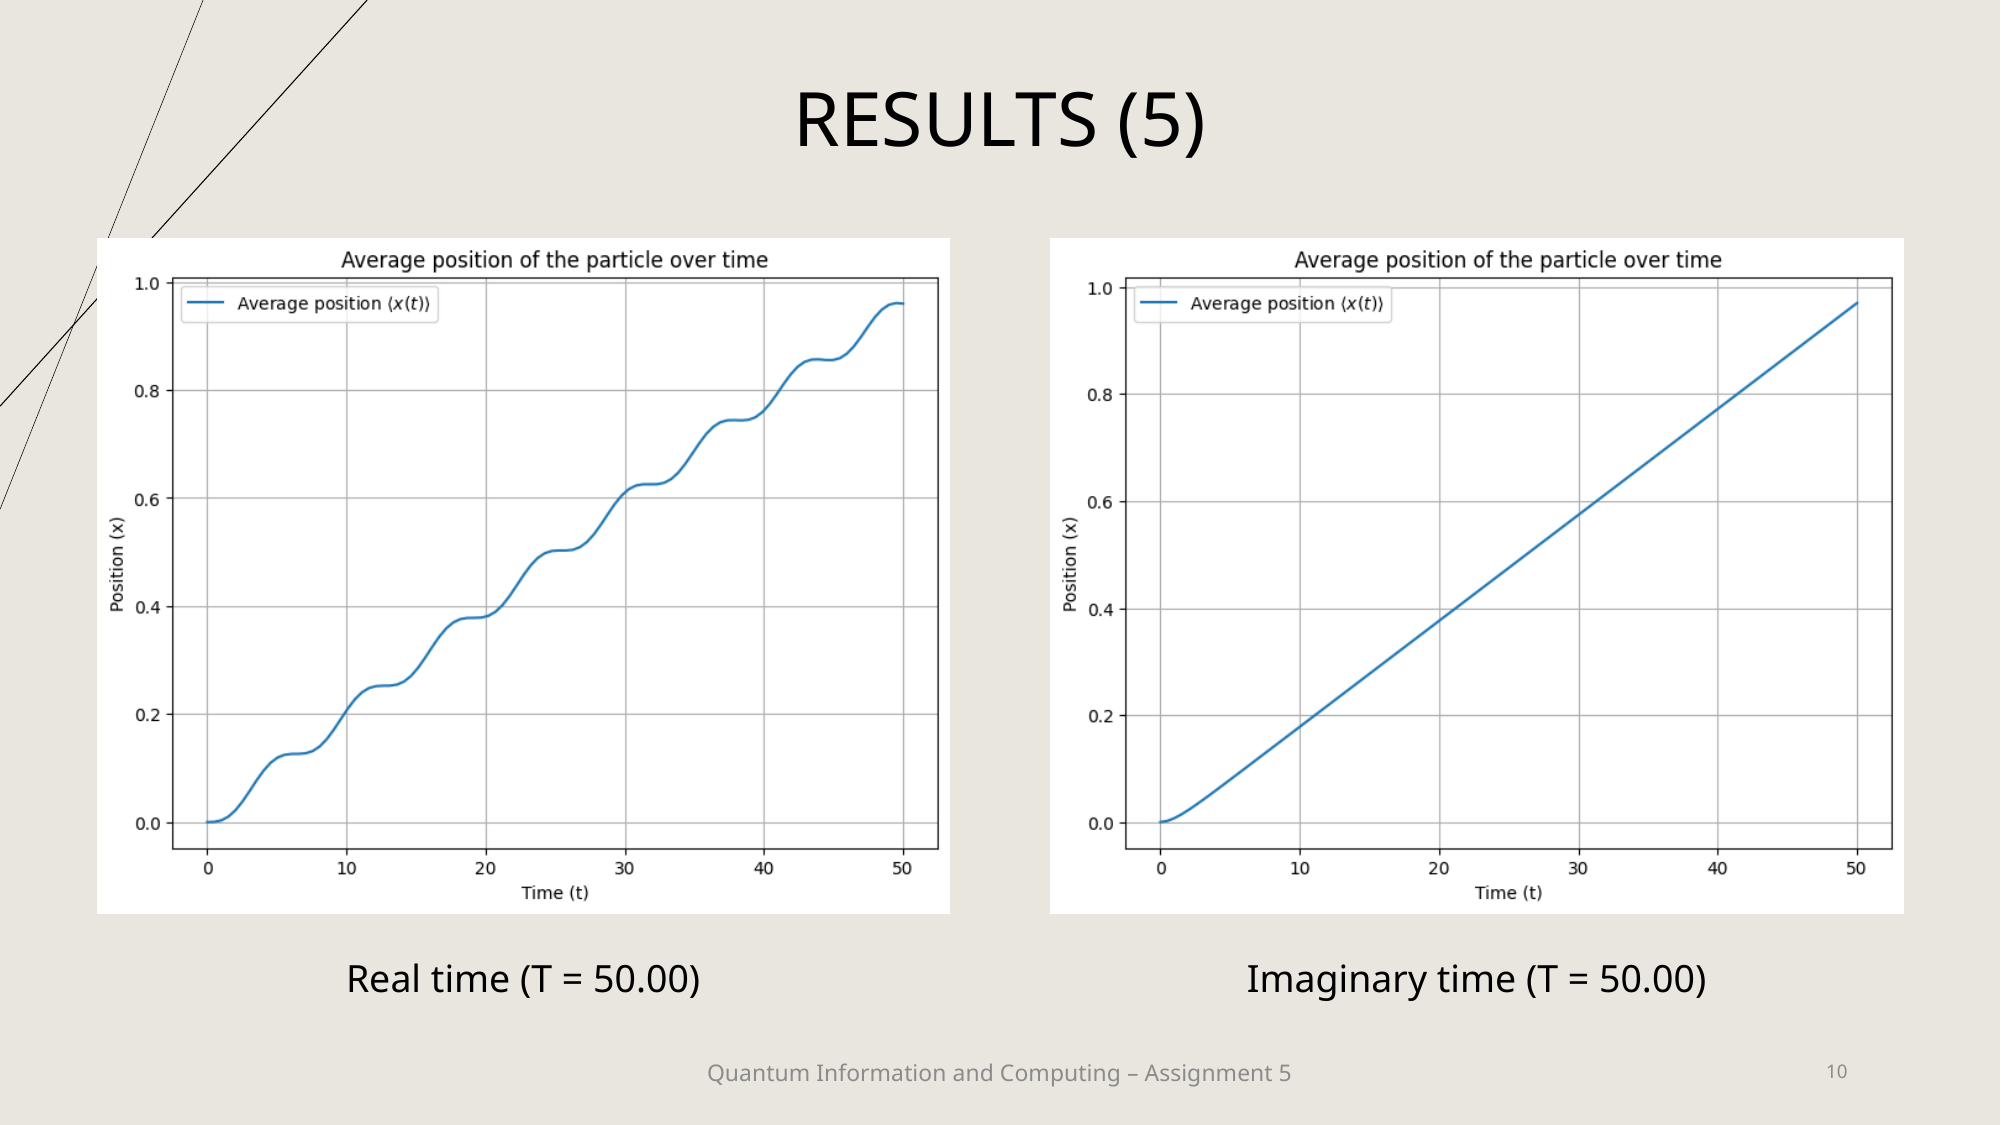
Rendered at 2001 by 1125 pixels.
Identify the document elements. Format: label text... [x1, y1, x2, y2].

picture [1050, 238, 1904, 914]
footer Quantum Information and Computing – Assignment 5 [662, 1042, 1338, 1103]
slide_number 10 [1412, 1042, 1863, 1103]
text_box RESULTS (5) [267, 64, 1733, 170]
text_box Imaginary time (T = 50.00) [1100, 947, 1854, 1008]
picture [96, 238, 950, 914]
text_box Real time (T = 50.00) [146, 947, 900, 1008]
